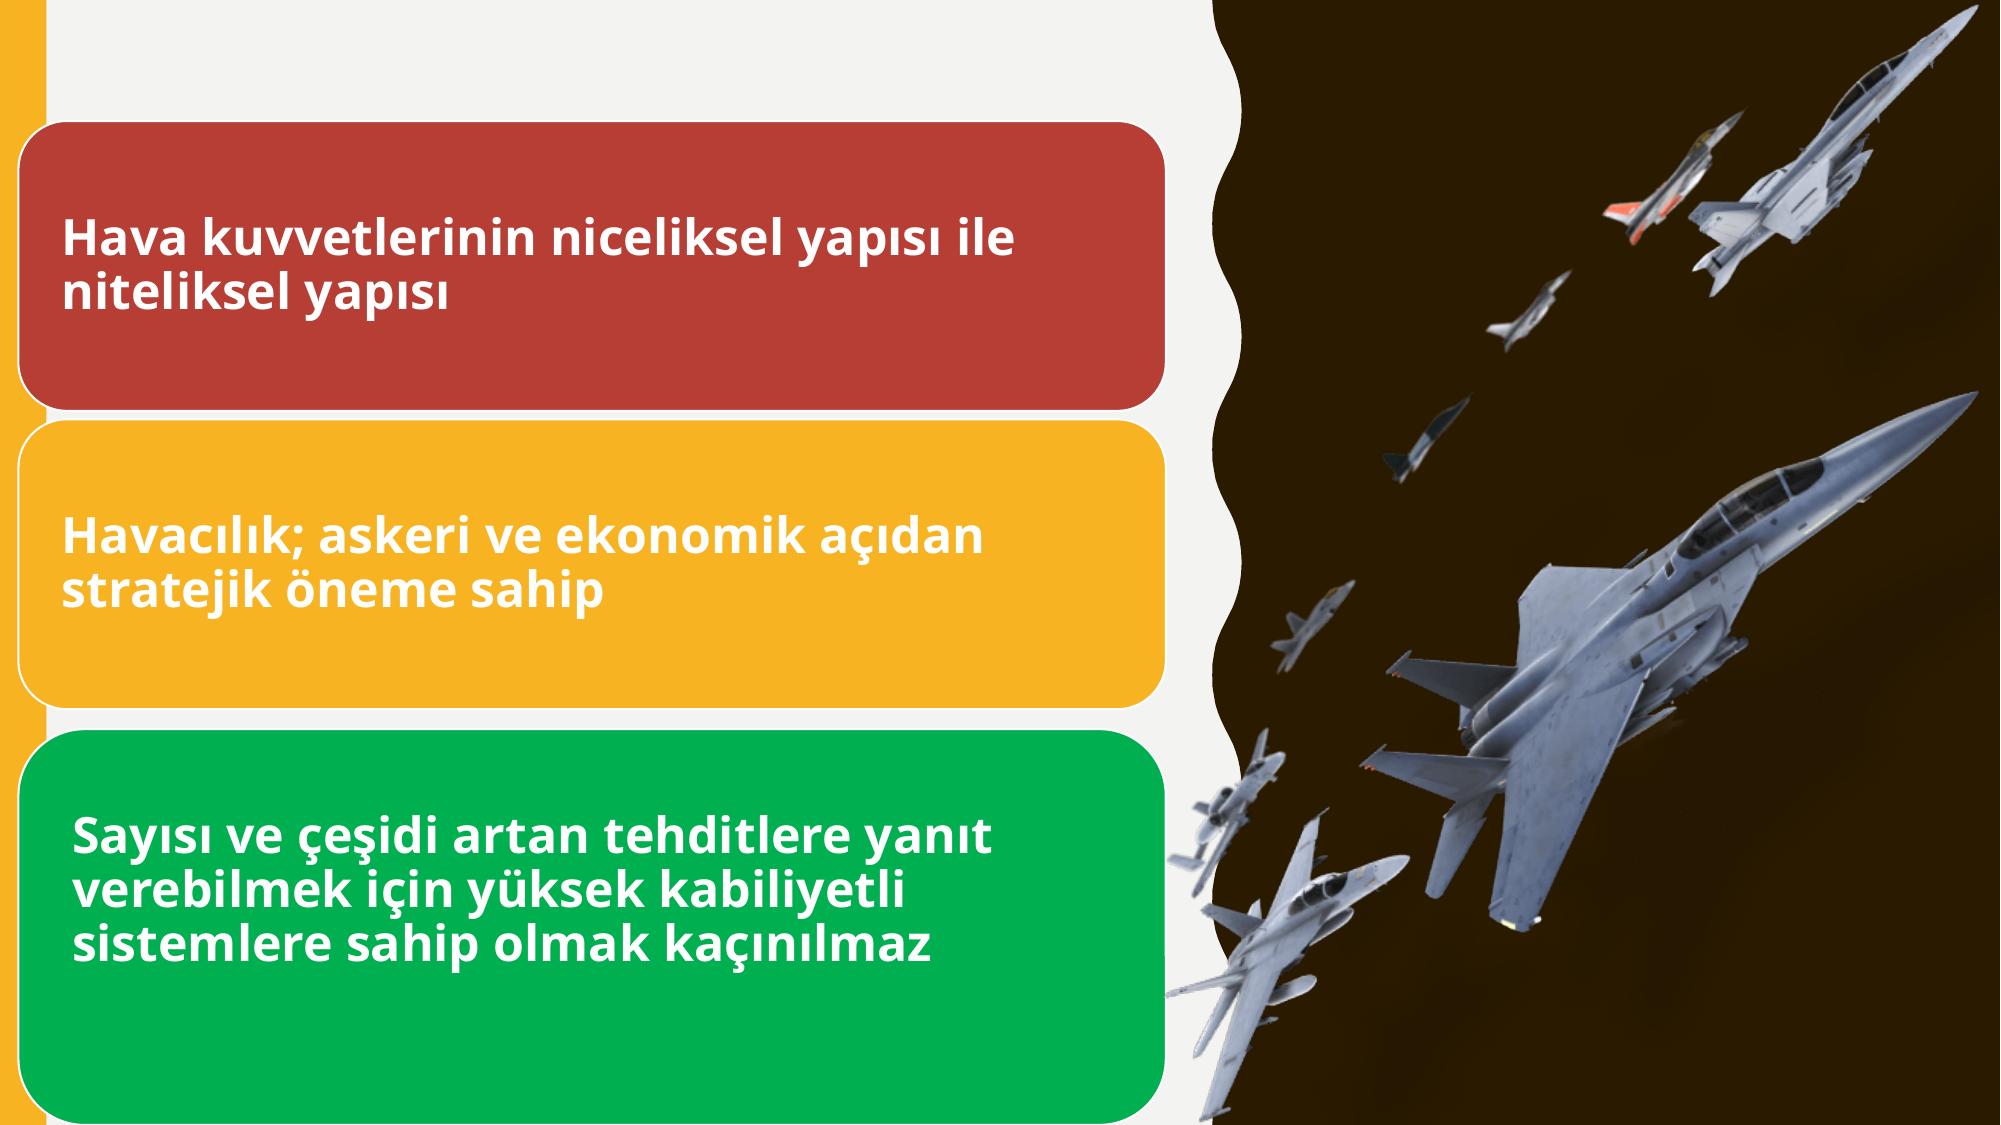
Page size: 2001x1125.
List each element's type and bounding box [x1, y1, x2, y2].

text_box [18, 120, 1166, 1125]
picture [973, 0, 2000, 1125]
